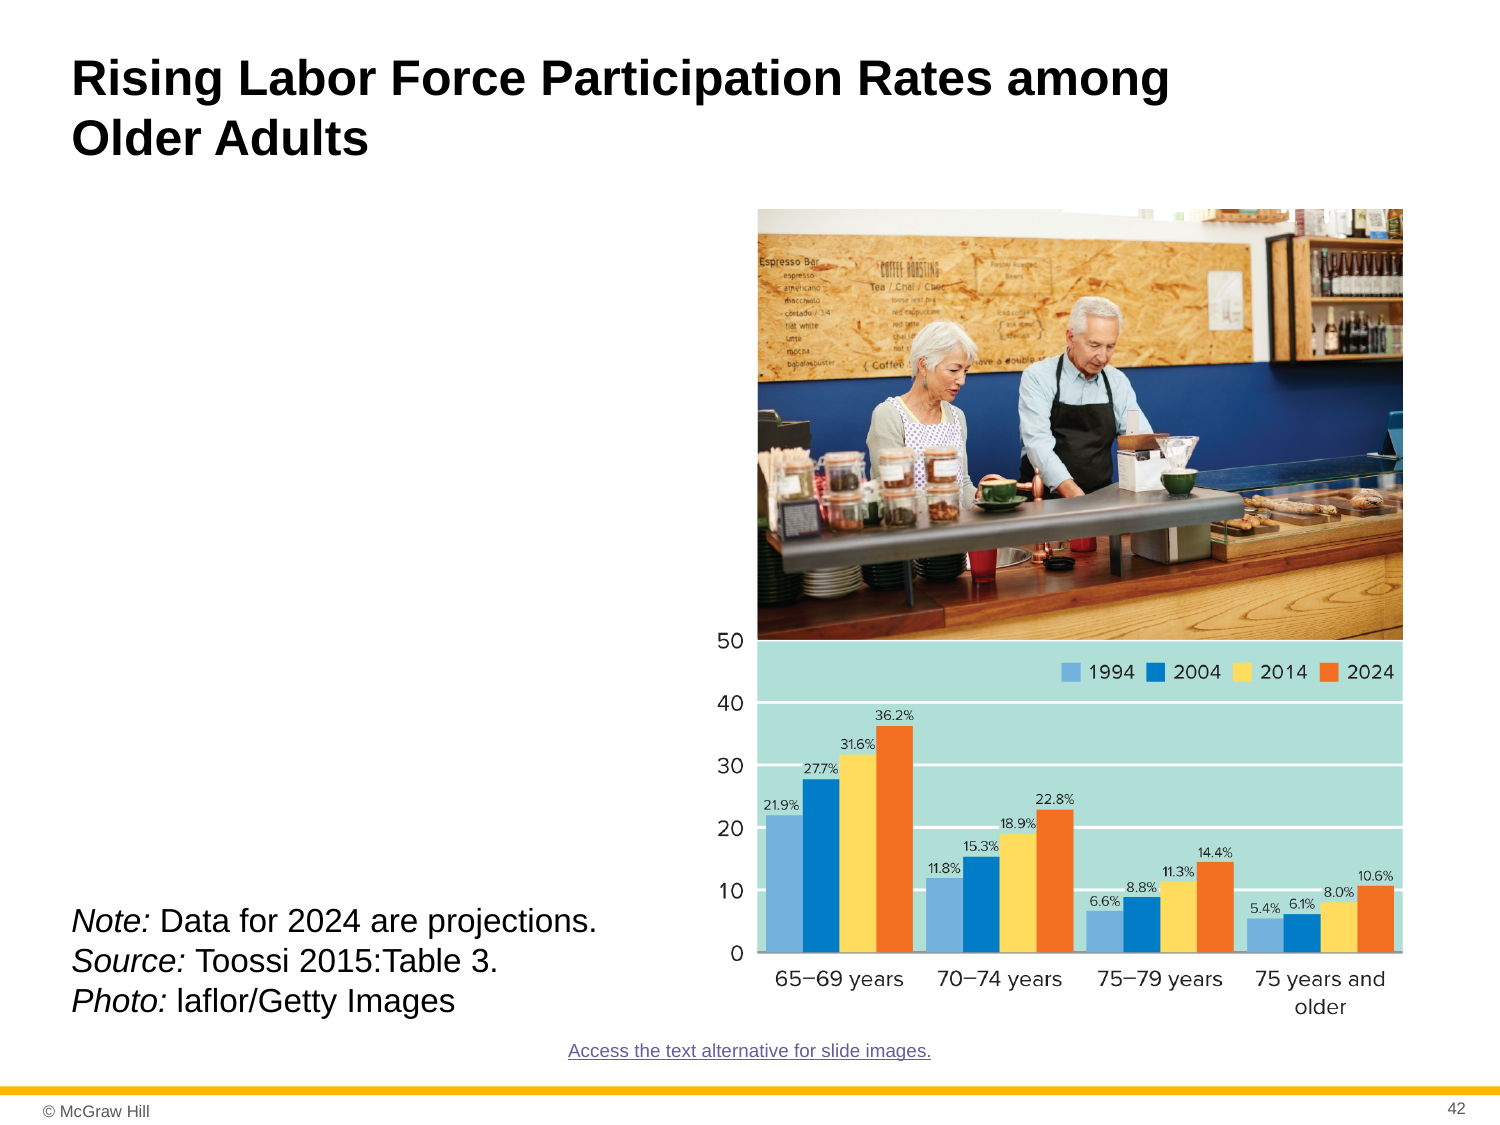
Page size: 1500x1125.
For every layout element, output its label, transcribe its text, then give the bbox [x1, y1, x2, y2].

list Note: Data for 2024 are projections. Source: Toossi 2015:Table 3. Photo: laflor/Getty Images [56, 891, 650, 1025]
title Rising Labor Force Participation Rates among Older Adults [56, 50, 1444, 162]
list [706, 209, 1414, 1020]
list Access the text alternative for slide images. [525, 1037, 975, 1069]
